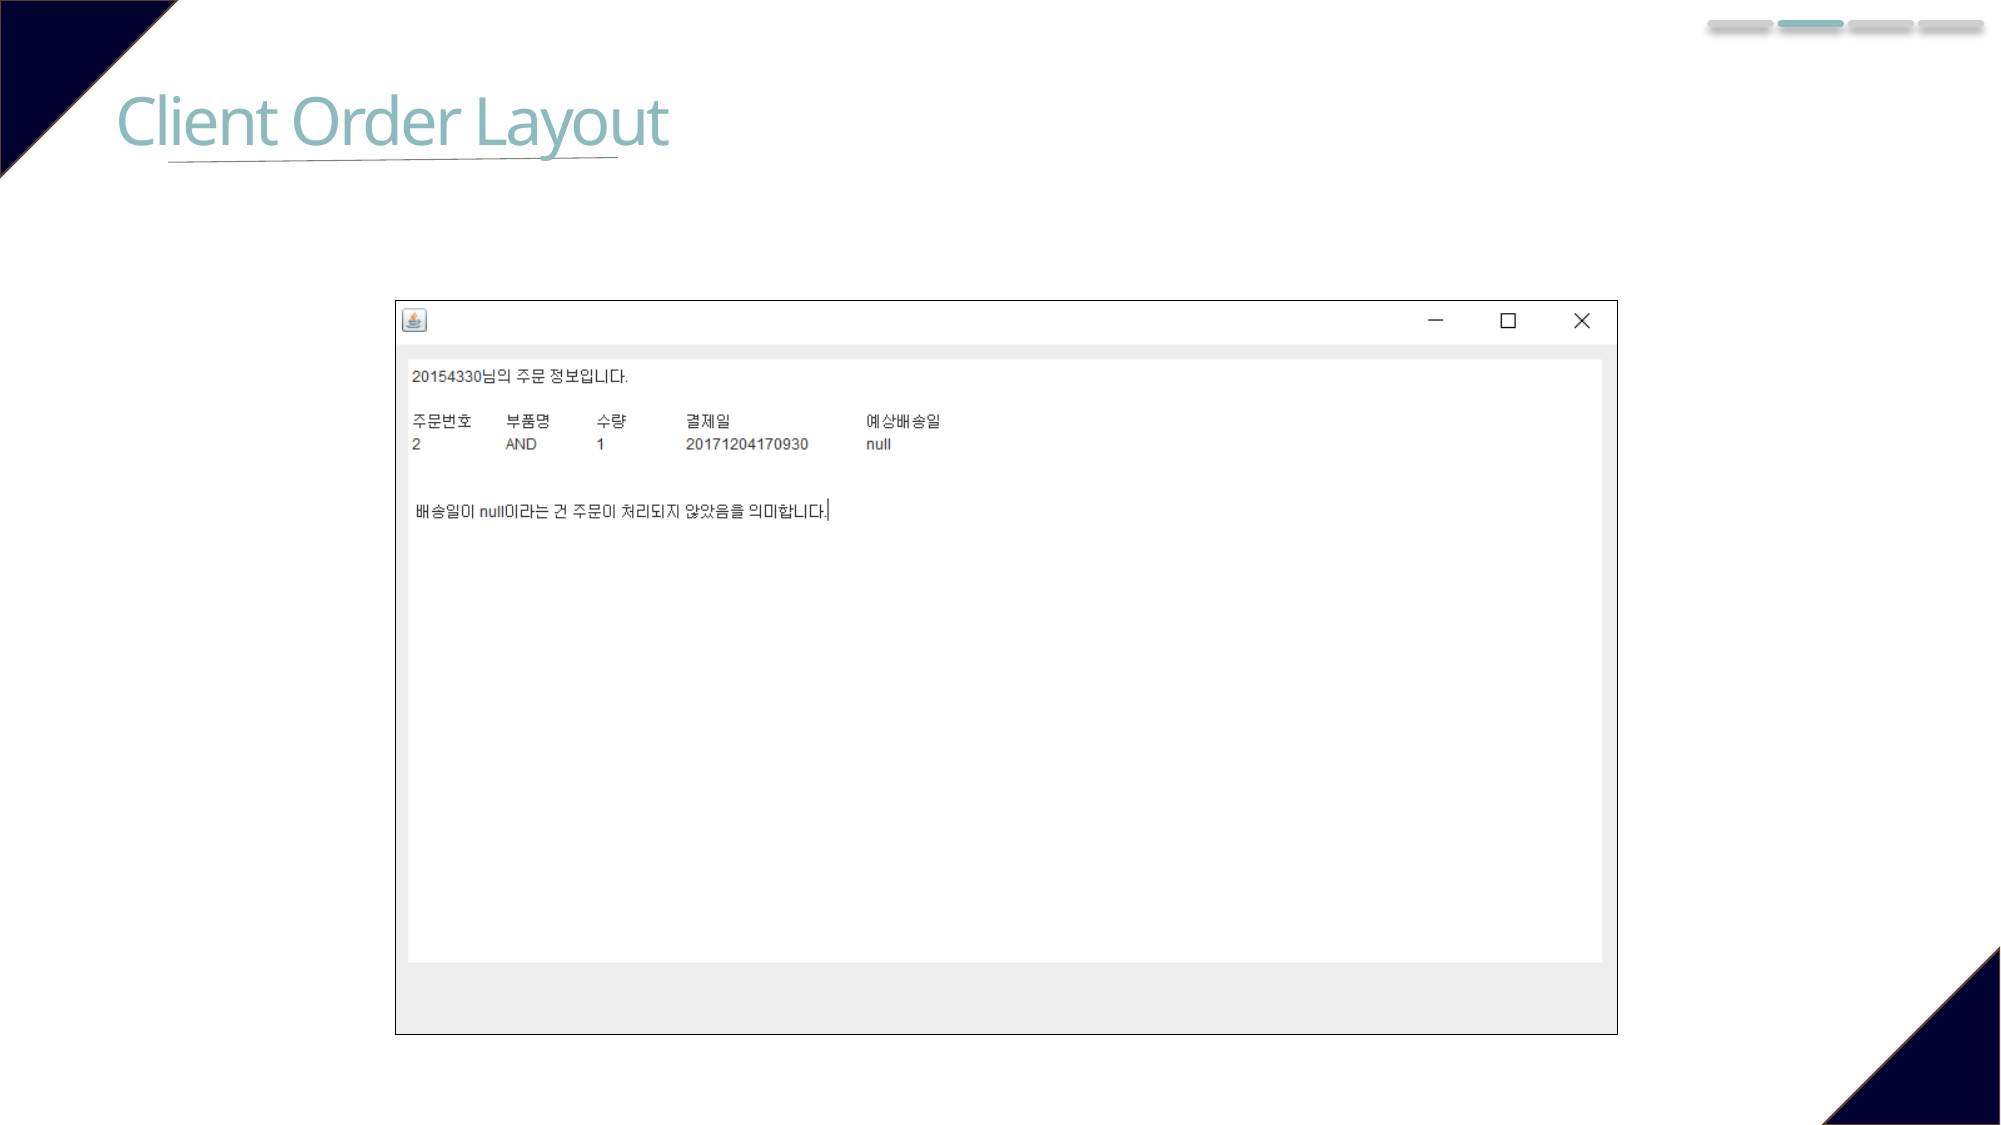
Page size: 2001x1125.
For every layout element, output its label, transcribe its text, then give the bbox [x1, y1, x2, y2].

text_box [168, 157, 618, 163]
text_box Client Order Layout [100, 71, 686, 167]
picture [395, 300, 1618, 1035]
